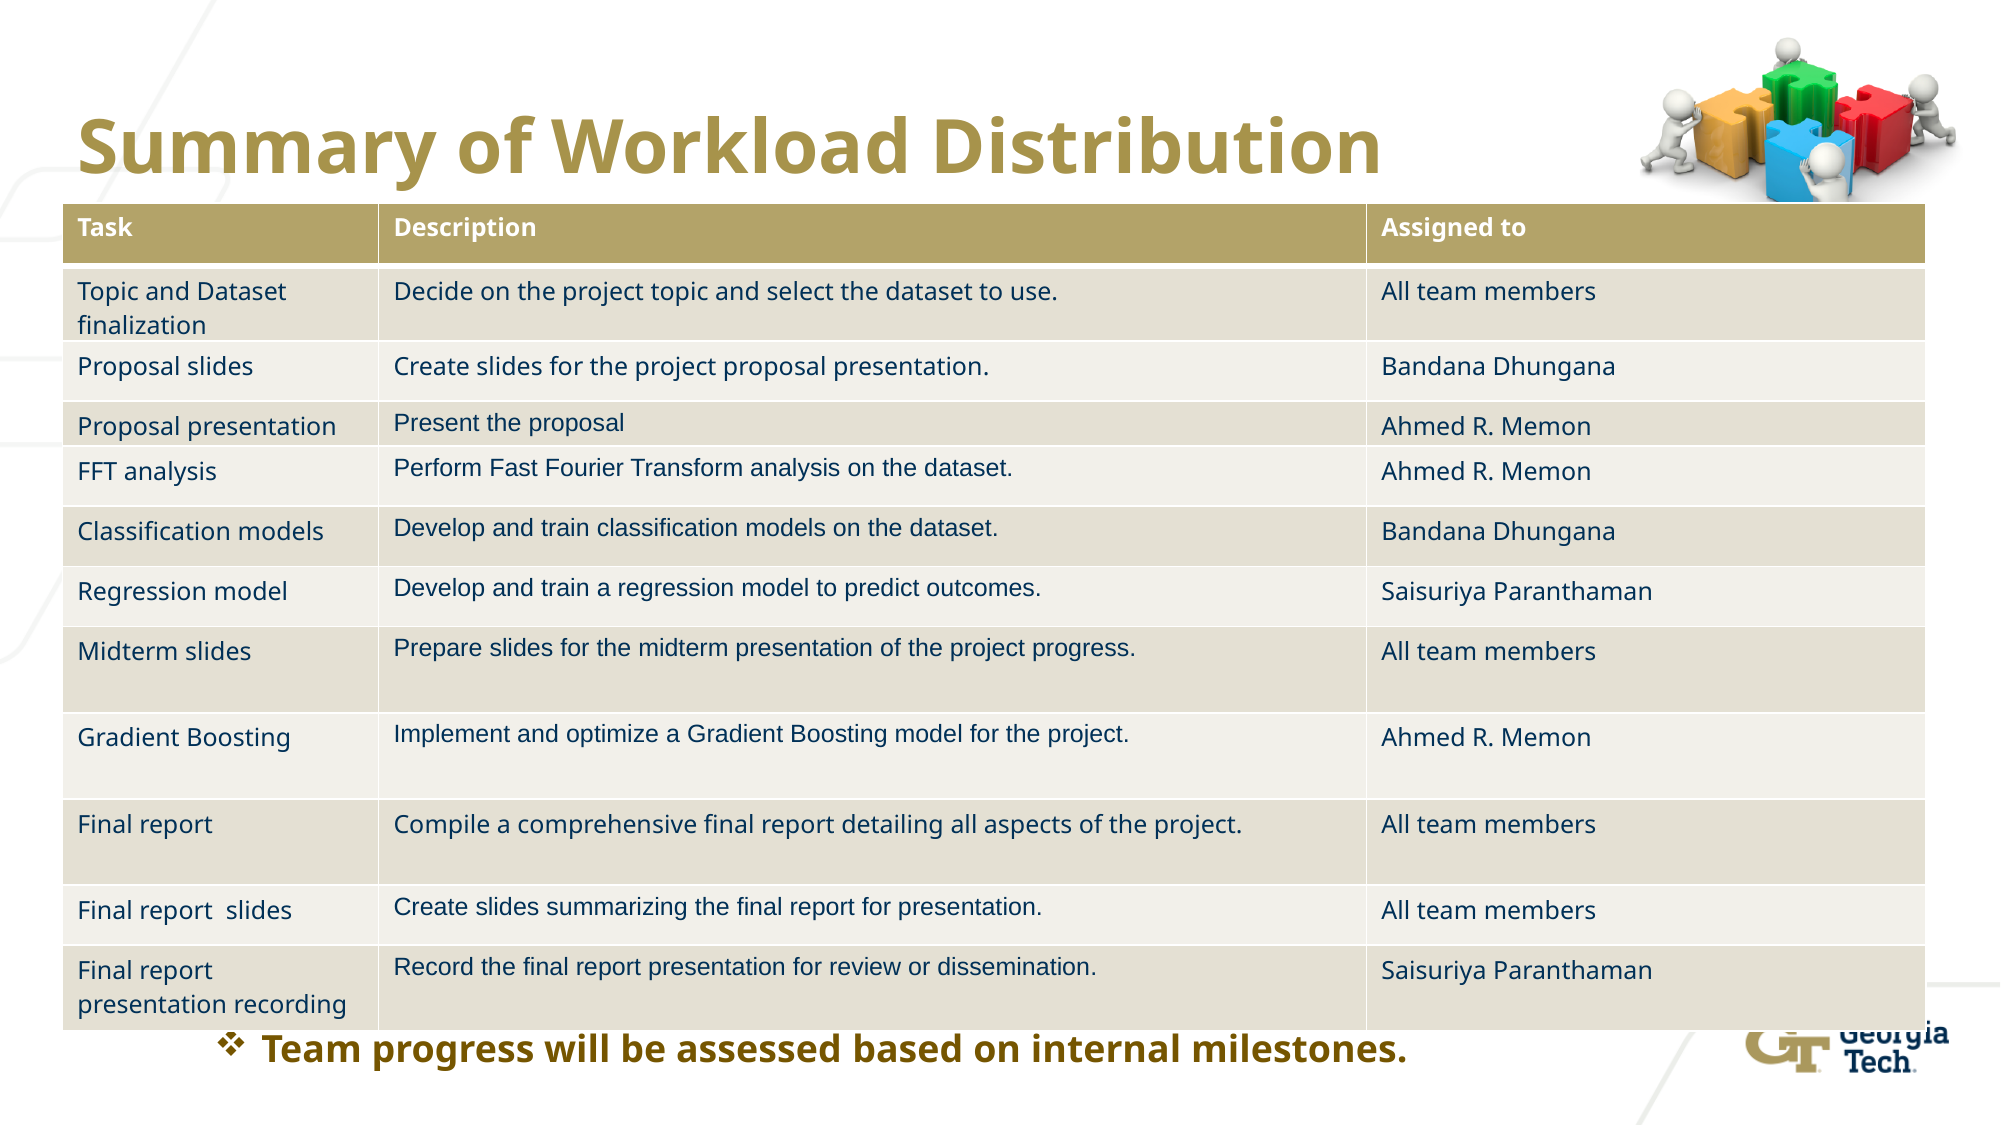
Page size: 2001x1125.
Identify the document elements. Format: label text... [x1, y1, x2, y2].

table_cell FFT analysis [63, 447, 378, 505]
table_cell Ahmed R. Memon [1367, 714, 1925, 798]
table_cell Final report [63, 800, 378, 884]
table_cell Create slides summarizing the final report for presentation. [379, 886, 1366, 944]
table_cell Compile a comprehensive final report detailing all aspects of the project. [379, 800, 1366, 884]
table_cell Perform Fast Fourier Transform analysis on the dataset. [379, 447, 1366, 505]
table_cell All team members [1367, 269, 1925, 340]
title Summary of Workload Distribution [62, 65, 1639, 202]
table_cell Ahmed R. Memon [1367, 447, 1925, 505]
table_cell Saisuriya Paranthaman [1367, 946, 1925, 1030]
table_cell Midterm slides [63, 627, 378, 712]
table_cell All team members [1367, 886, 1925, 944]
table_cell Develop and train classification models on the dataset. [379, 507, 1366, 566]
table_cell Gradient Boosting [63, 714, 378, 798]
table_cell Proposal slides [63, 342, 378, 400]
table_cell Final report presentation recording [63, 946, 378, 1030]
table_header Task [63, 204, 378, 263]
table_cell Saisuriya Paranthaman [1367, 567, 1925, 626]
table_cell Decide on the project topic and select the dataset to use. [379, 269, 1366, 340]
text_box Team progress will be assessed based on internal milestones. [199, 1032, 1640, 1078]
table_cell Implement and optimize a Gradient Boosting model for the project. [379, 714, 1366, 798]
table_cell Regression model [63, 567, 378, 626]
table_cell Record the final report presentation for review or dissemination. [379, 946, 1366, 1030]
table_cell All team members [1367, 627, 1925, 712]
table_cell Present the proposal [379, 402, 1366, 445]
table_cell Proposal presentation [63, 402, 378, 445]
table_cell Create slides for the project proposal presentation. [379, 342, 1366, 400]
table_header Assigned to [1367, 204, 1925, 263]
table_header Description [379, 204, 1366, 263]
table_cell Bandana Dhungana [1367, 342, 1925, 400]
table_cell Classification models [63, 507, 378, 566]
table_cell All team members [1367, 800, 1925, 884]
table_cell Bandana Dhungana [1367, 507, 1925, 566]
table_cell Develop and train a regression model to predict outcomes. [379, 567, 1366, 626]
table_cell Ahmed R. Memon [1367, 402, 1925, 445]
table_cell Prepare slides for the midterm presentation of the project progress. [379, 627, 1366, 712]
table_cell Final report slides [63, 886, 378, 944]
table_cell Topic and Dataset finalization [63, 269, 378, 340]
picture [0, 0, 2001, 1125]
